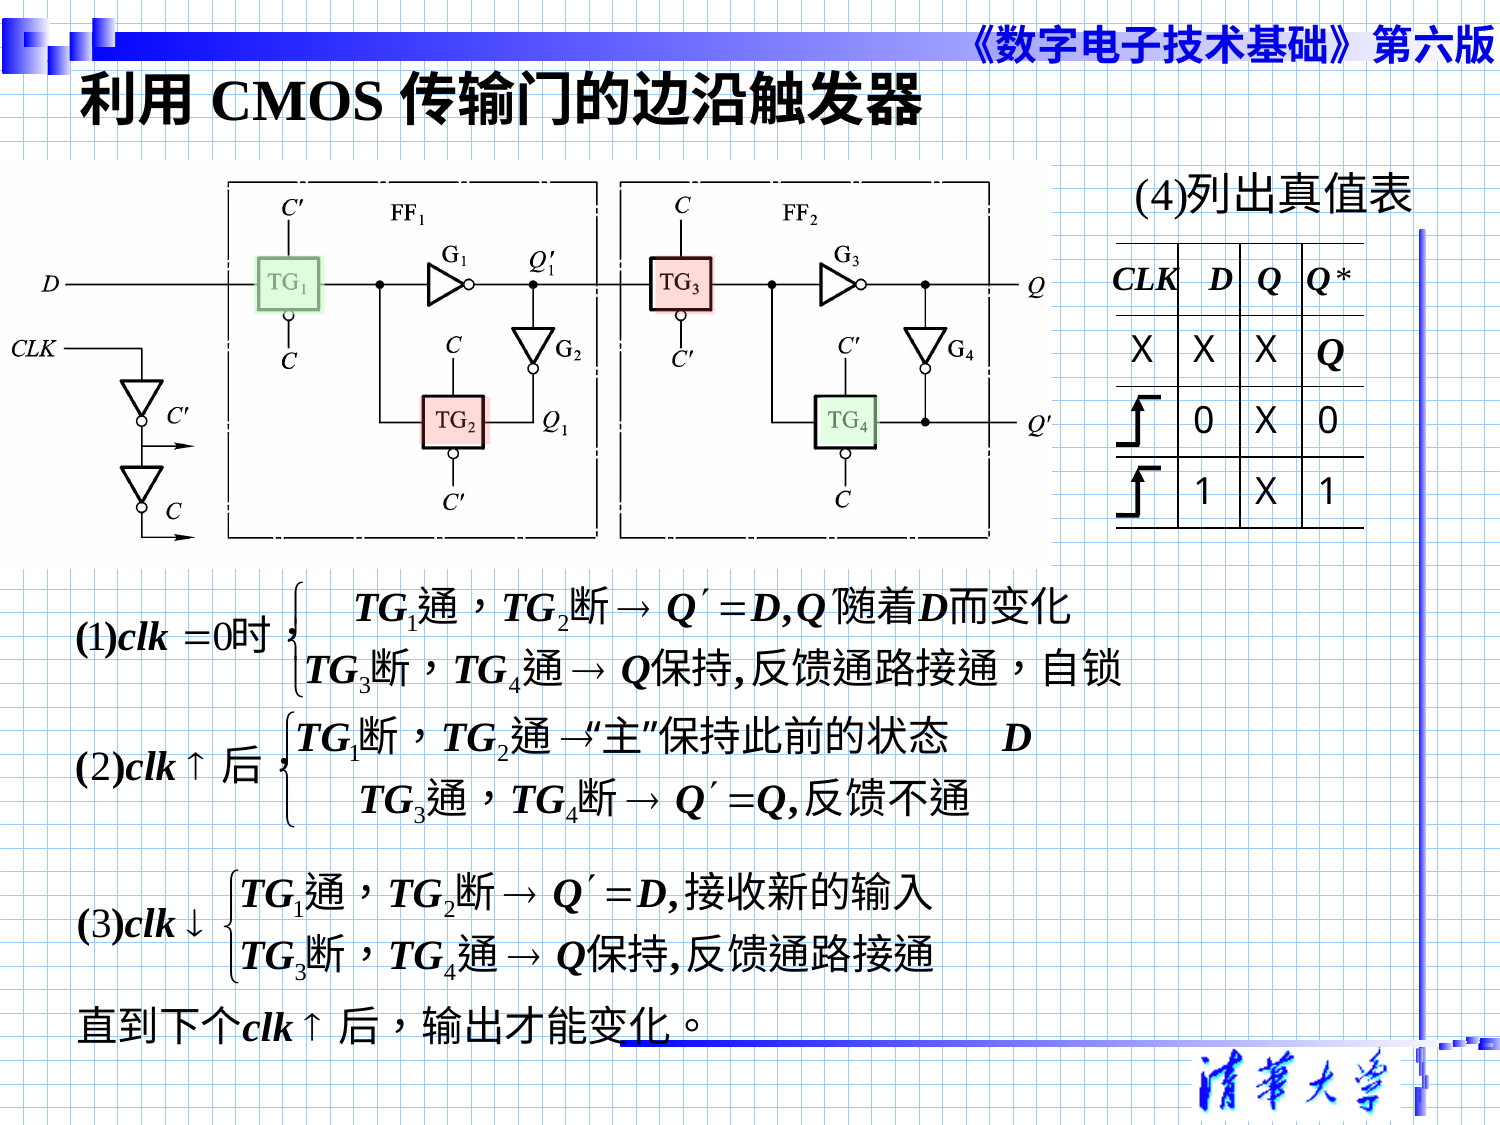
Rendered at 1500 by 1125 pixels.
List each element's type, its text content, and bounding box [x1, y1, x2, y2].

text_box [1107, 256, 1356, 306]
table_cell [1116, 458, 1177, 527]
table_cell 0 [1303, 387, 1364, 456]
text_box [1311, 329, 1355, 383]
table_header [1303, 244, 1364, 315]
picture [0, 160, 1052, 569]
table_cell 0 [774, 32, 778, 54]
table_cell X [1241, 316, 1301, 386]
table_cell X [1241, 387, 1301, 456]
table_cell 1 [1179, 458, 1239, 527]
picture [1192, 1046, 1401, 1121]
table_cell X [1241, 458, 1301, 527]
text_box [69, 703, 1041, 899]
table_header [1179, 244, 1239, 255]
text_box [69, 573, 1131, 706]
table_cell X [1179, 316, 1239, 386]
table_header [1241, 244, 1301, 255]
table_cell [1116, 387, 1177, 456]
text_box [71, 860, 942, 1056]
table_cell 1 [1303, 458, 1364, 527]
table_cell [1303, 316, 1364, 386]
table_cell X [1116, 316, 1177, 386]
list 利用CMOS传输门的边沿触发器 [64, 54, 1400, 983]
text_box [1127, 160, 1424, 230]
table_cell 0 [1179, 387, 1239, 456]
table_header [1116, 244, 1177, 255]
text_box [1115, 396, 1162, 445]
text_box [1115, 467, 1162, 516]
table_cell 1 [941, 32, 946, 54]
table_cell 1 [858, 32, 862, 54]
